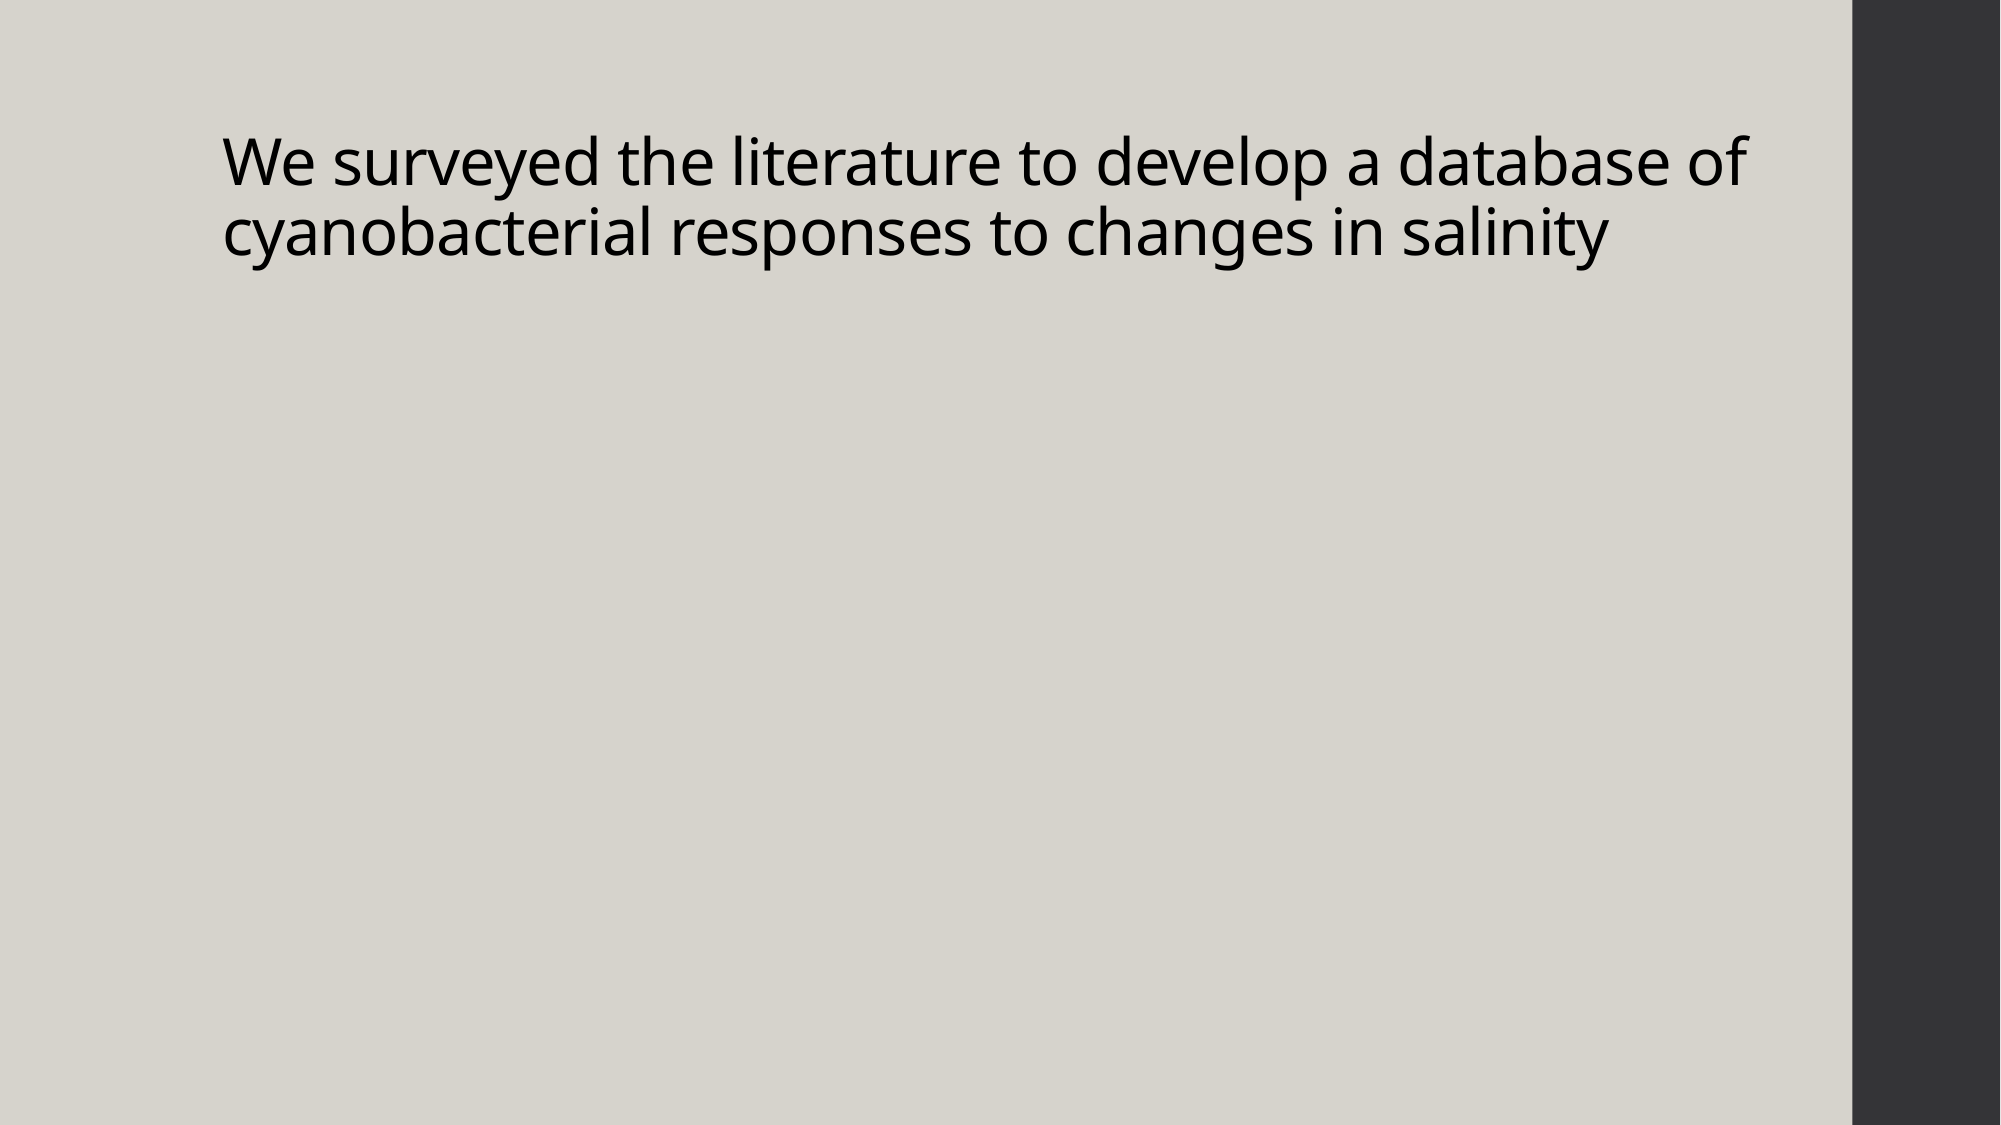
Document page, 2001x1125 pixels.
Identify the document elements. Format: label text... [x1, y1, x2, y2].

title We surveyed the literature to develop a database of cyanobacterial responses to changes in salinity [206, 60, 1797, 278]
